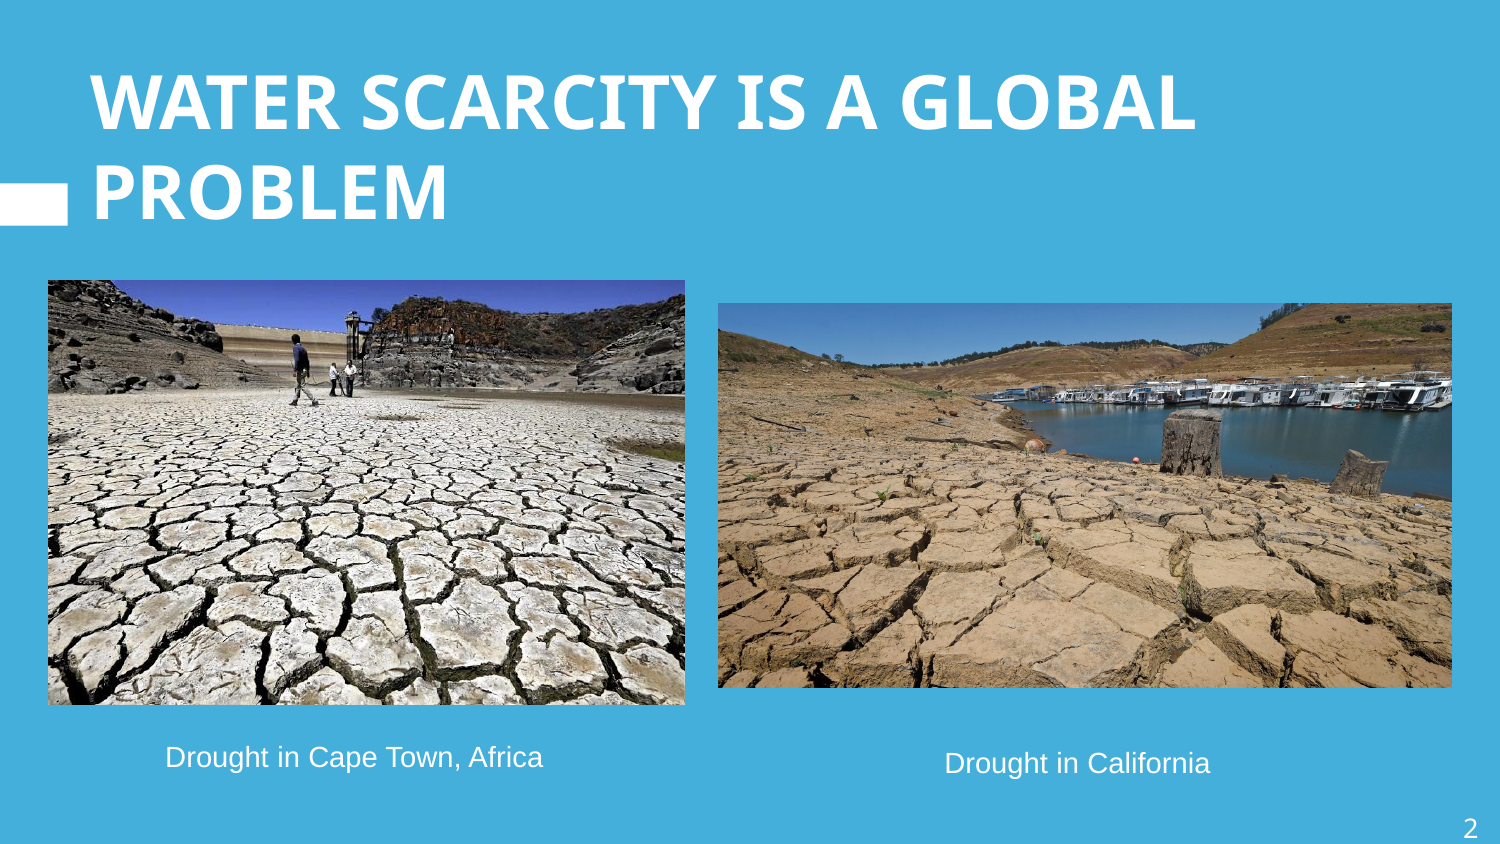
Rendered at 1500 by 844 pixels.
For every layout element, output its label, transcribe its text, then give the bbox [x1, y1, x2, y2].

slide_number ‹#› [1403, 796, 1494, 844]
title WATER SCARCITY IS A GLOBAL PROBLEM [75, 73, 1425, 250]
text_box Drought in California [929, 729, 1315, 797]
text_box Drought in Cape Town, Africa [150, 723, 588, 791]
picture [47, 279, 686, 705]
picture [718, 303, 1453, 688]
